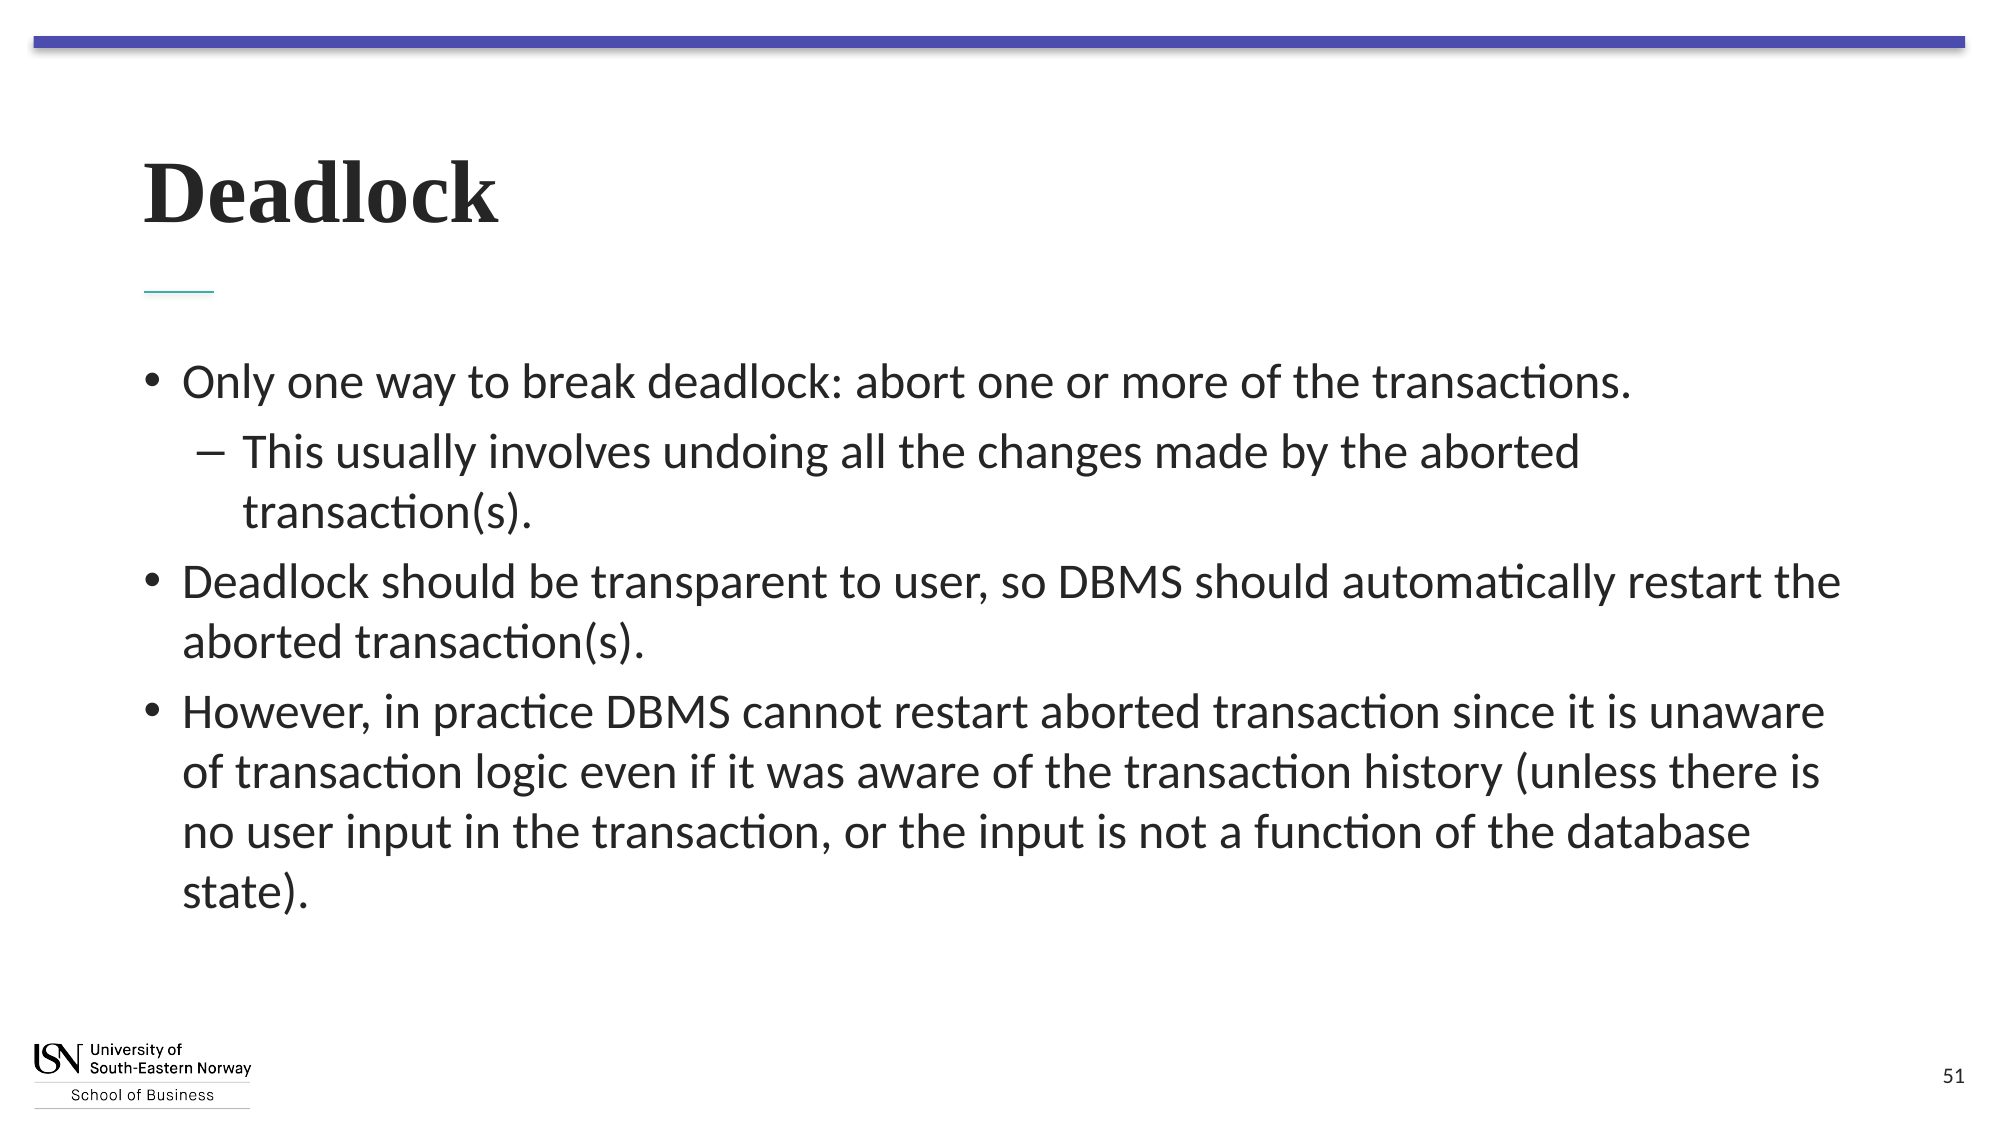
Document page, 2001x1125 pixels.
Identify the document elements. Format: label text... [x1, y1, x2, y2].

slide_number 51 [1498, 1057, 1966, 1093]
title Deadlock [143, 93, 1885, 282]
list Only one way to break deadlock: abort one or more of the transactions. This usually involves undoing all the changes made by the aborted transaction(s). Deadlock should be transparent to user, so D B M S should automatically restart the aborted transaction(s). However, in practice D B M S cannot restart aborted transaction since it is unaware of transaction logic even if it was aware of the transaction history (unless there is no user input in the transaction, or the input is not a function of the database state). [128, 348, 1885, 973]
picture [16, 1025, 274, 1125]
